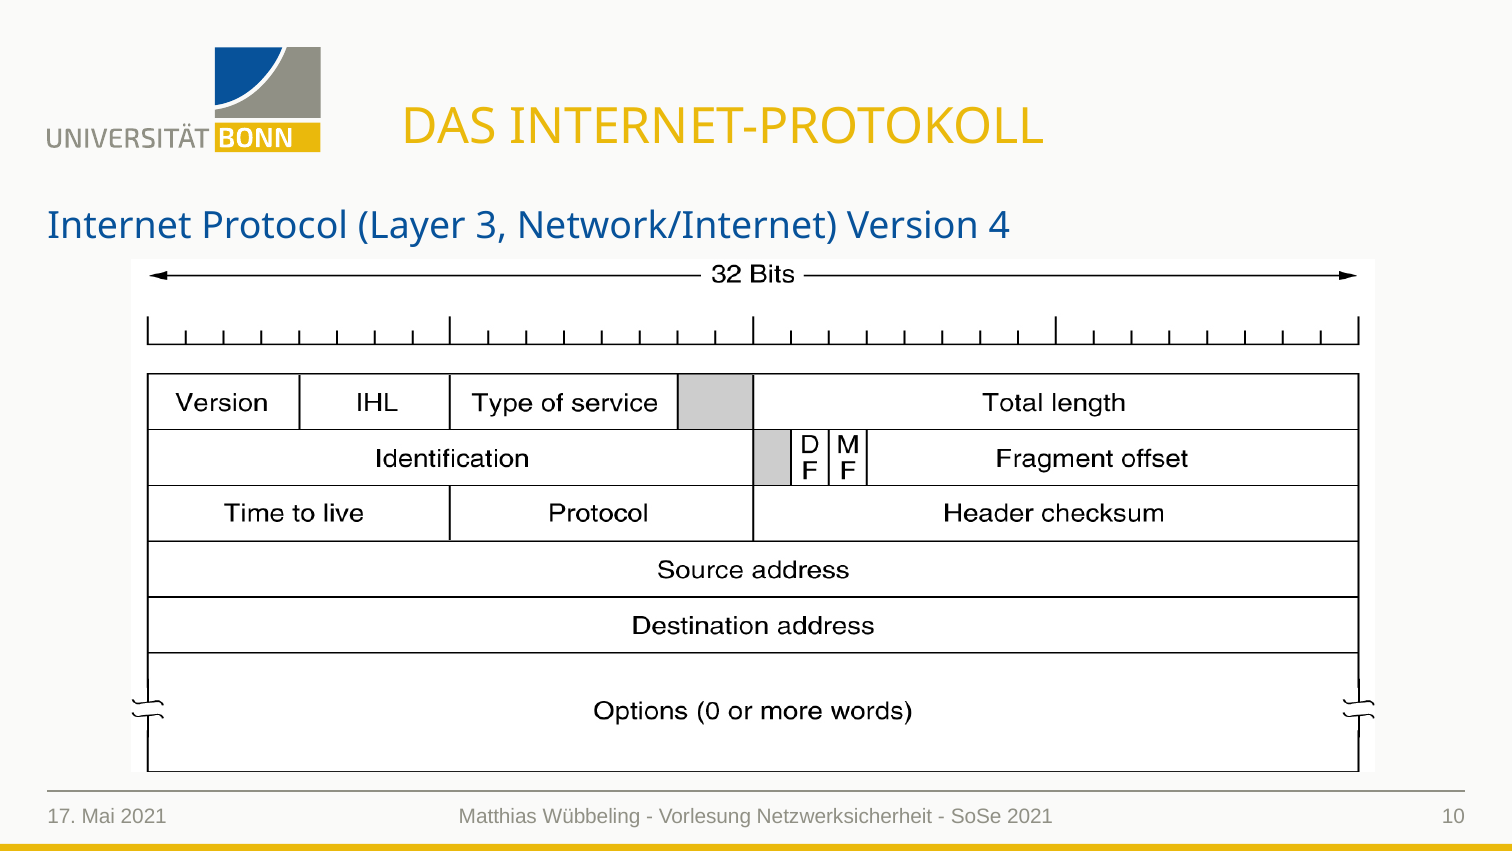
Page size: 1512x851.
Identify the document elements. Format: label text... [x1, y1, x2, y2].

slide_number 10 [1370, 791, 1465, 839]
slide_number 17. Mai 2021 [47, 791, 189, 839]
title Das Internet-Protokoll [401, 47, 1465, 154]
picture [131, 259, 1375, 773]
footer Matthias Wübbeling - Vorlesung Netzwerksicherheit - SoSe 2021 [342, 791, 1170, 839]
list Internet Protocol (Layer 3, Network/Internet) Version 4 [47, 200, 1465, 745]
